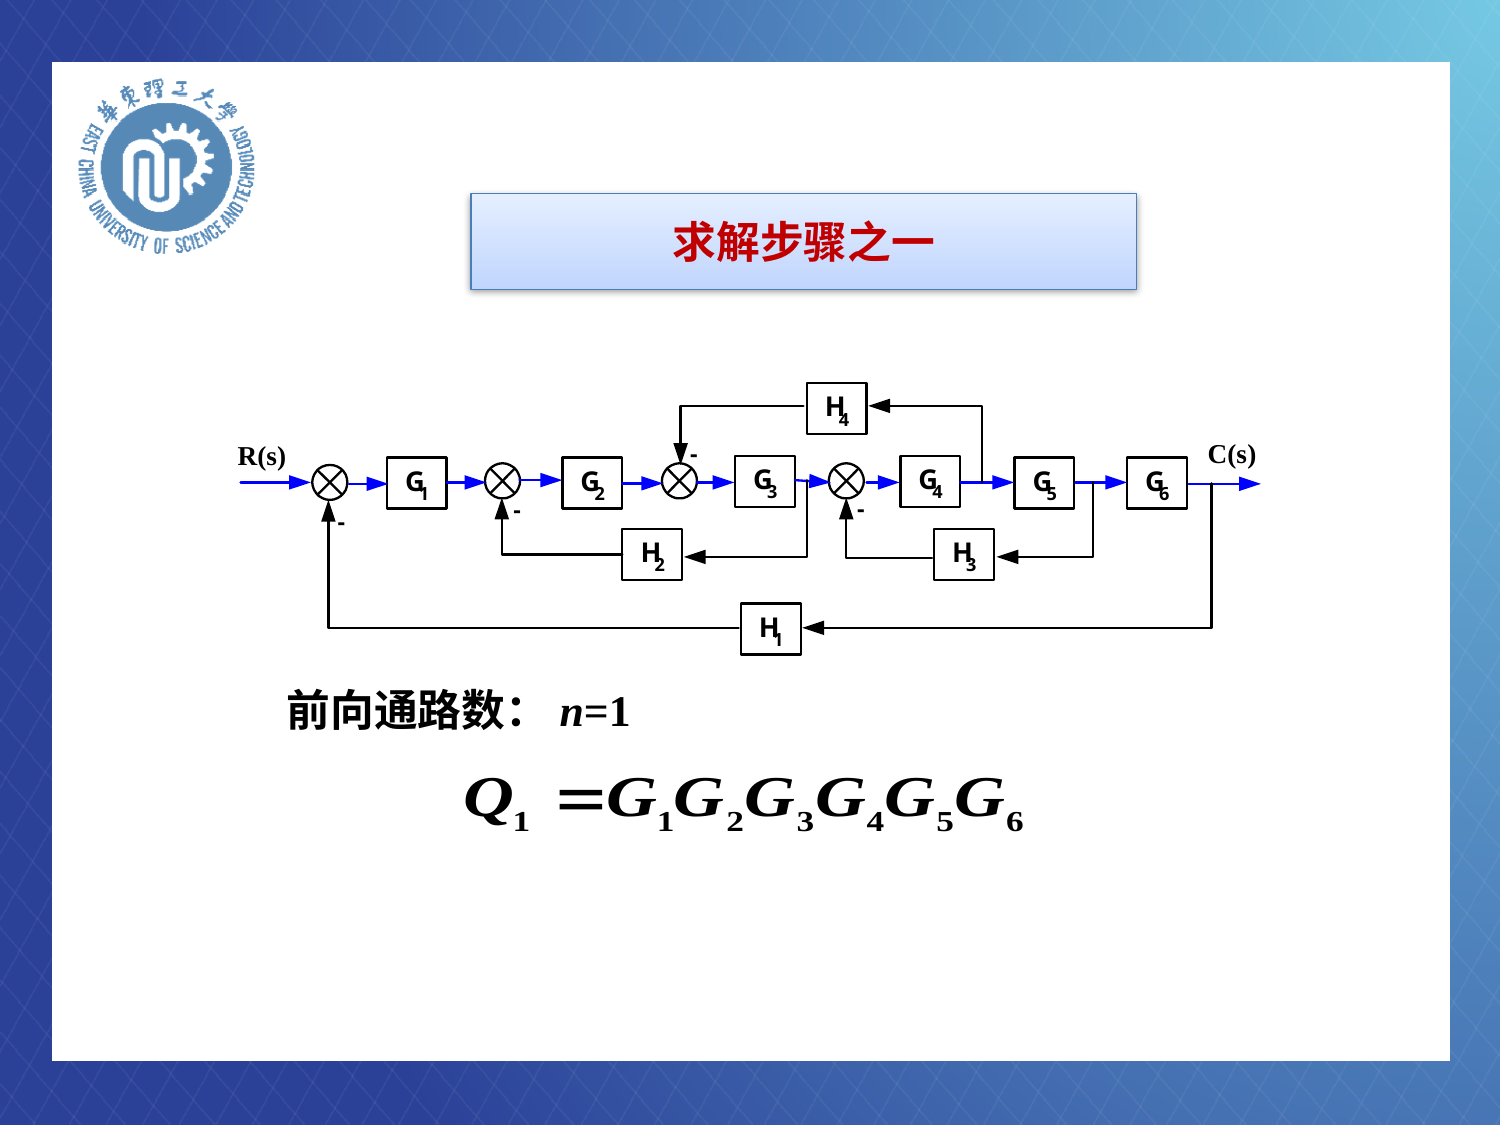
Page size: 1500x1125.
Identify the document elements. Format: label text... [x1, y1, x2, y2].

list 前向通路数：n=1 [275, 676, 1029, 746]
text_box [215, 378, 1285, 660]
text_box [459, 764, 1032, 840]
title 求解步骤之一 [470, 193, 1137, 290]
picture [0, 0, 1500, 1125]
